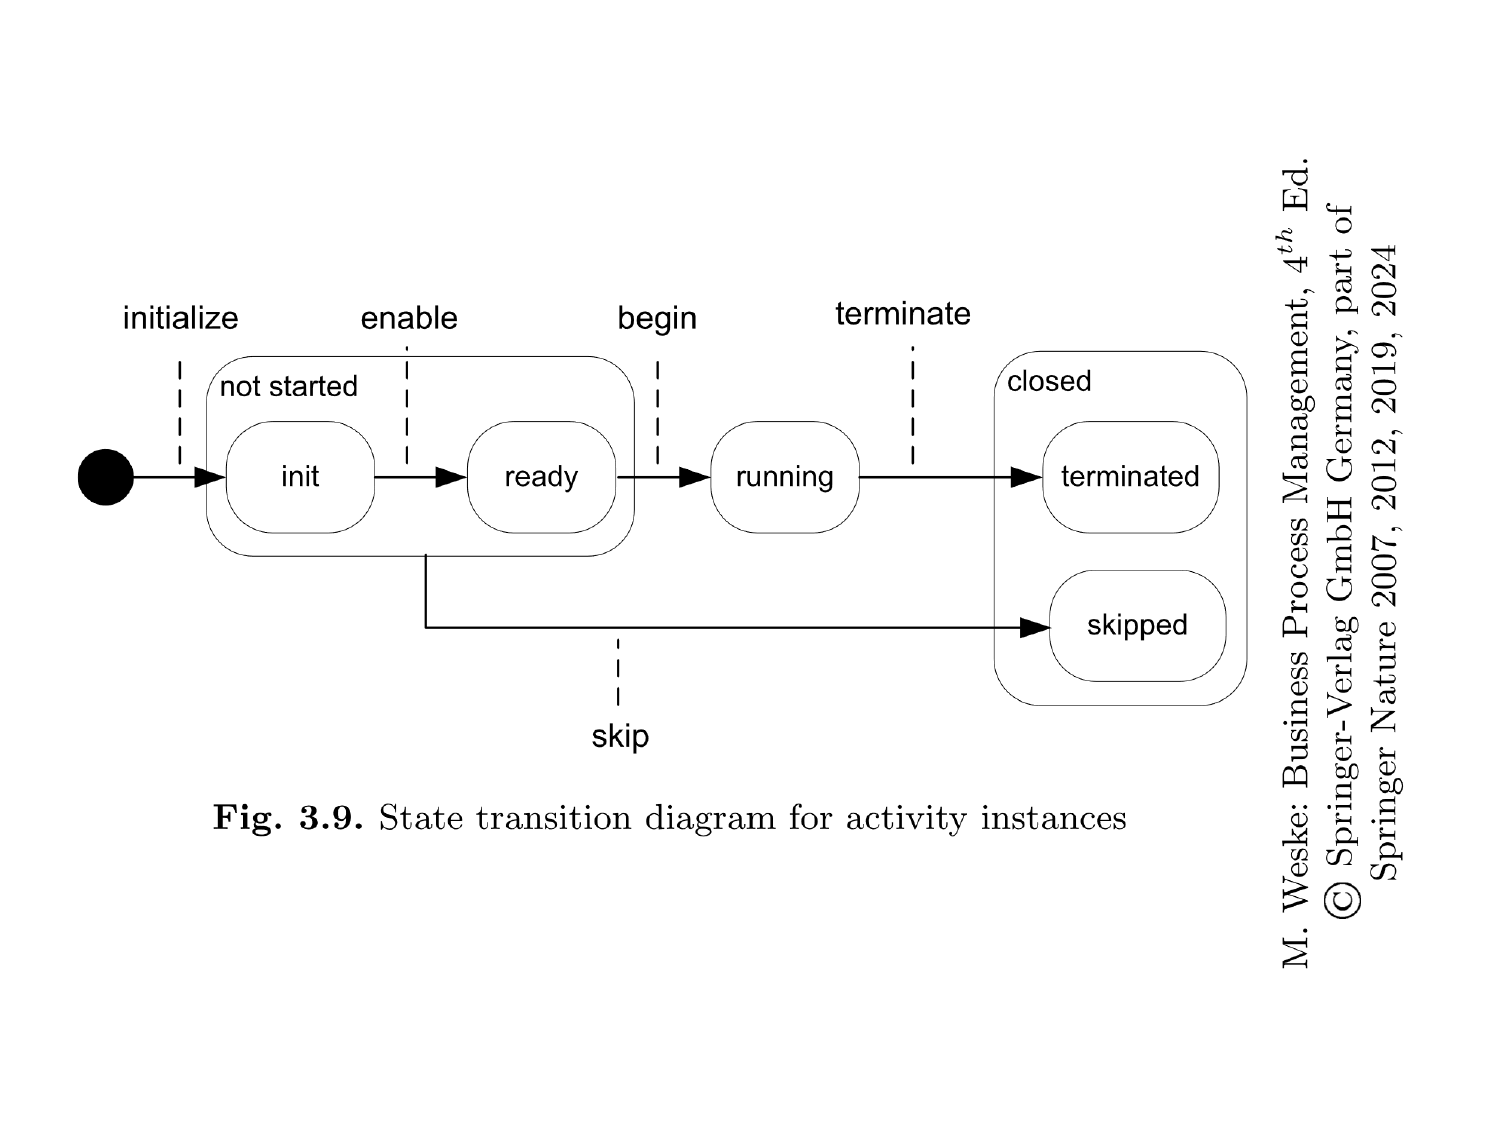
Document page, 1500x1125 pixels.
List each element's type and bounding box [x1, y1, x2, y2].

picture [74, 104, 1425, 1021]
